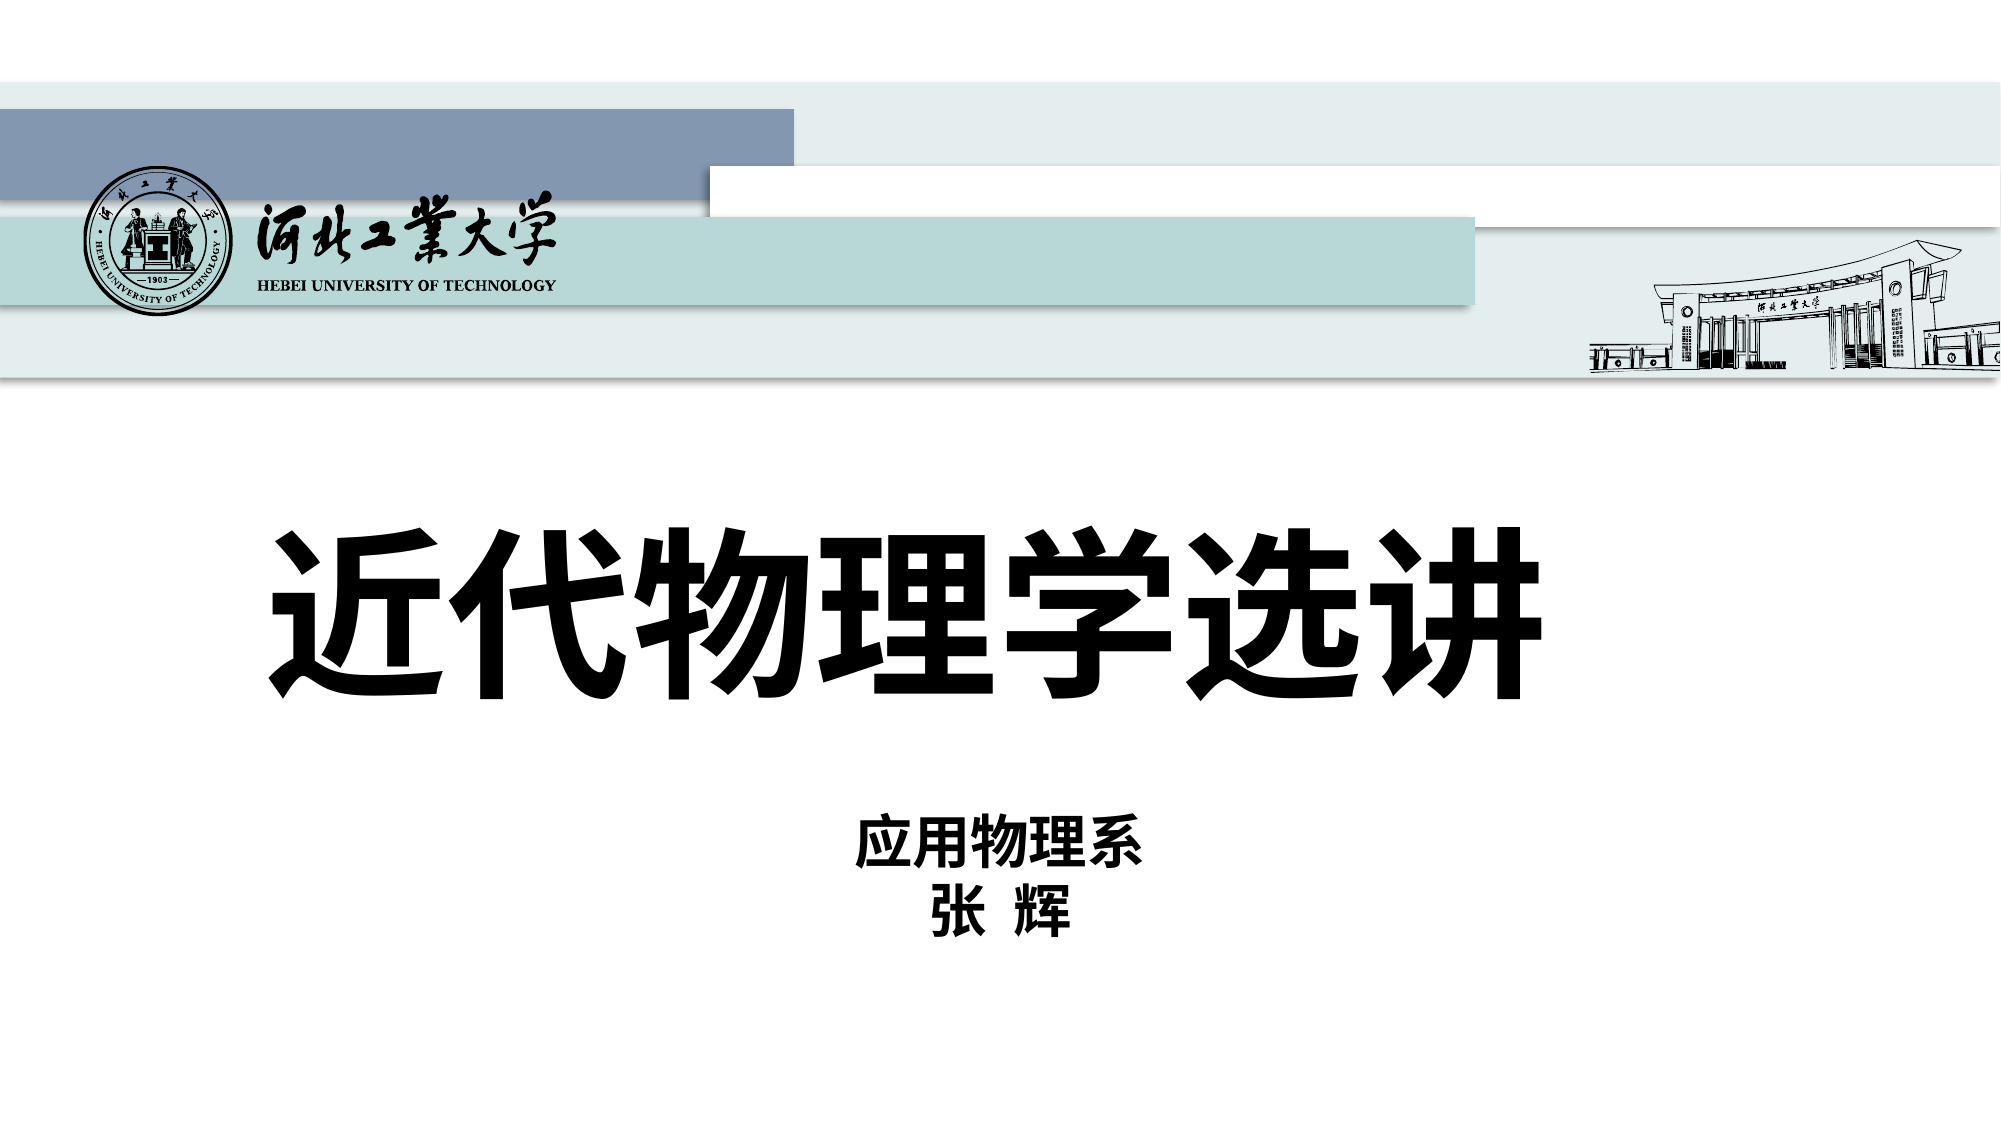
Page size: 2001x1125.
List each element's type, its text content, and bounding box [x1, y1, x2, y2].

title 近代物理学选讲 [249, 386, 1750, 779]
subtitle 应用物理系 张 辉 [249, 797, 1750, 1070]
